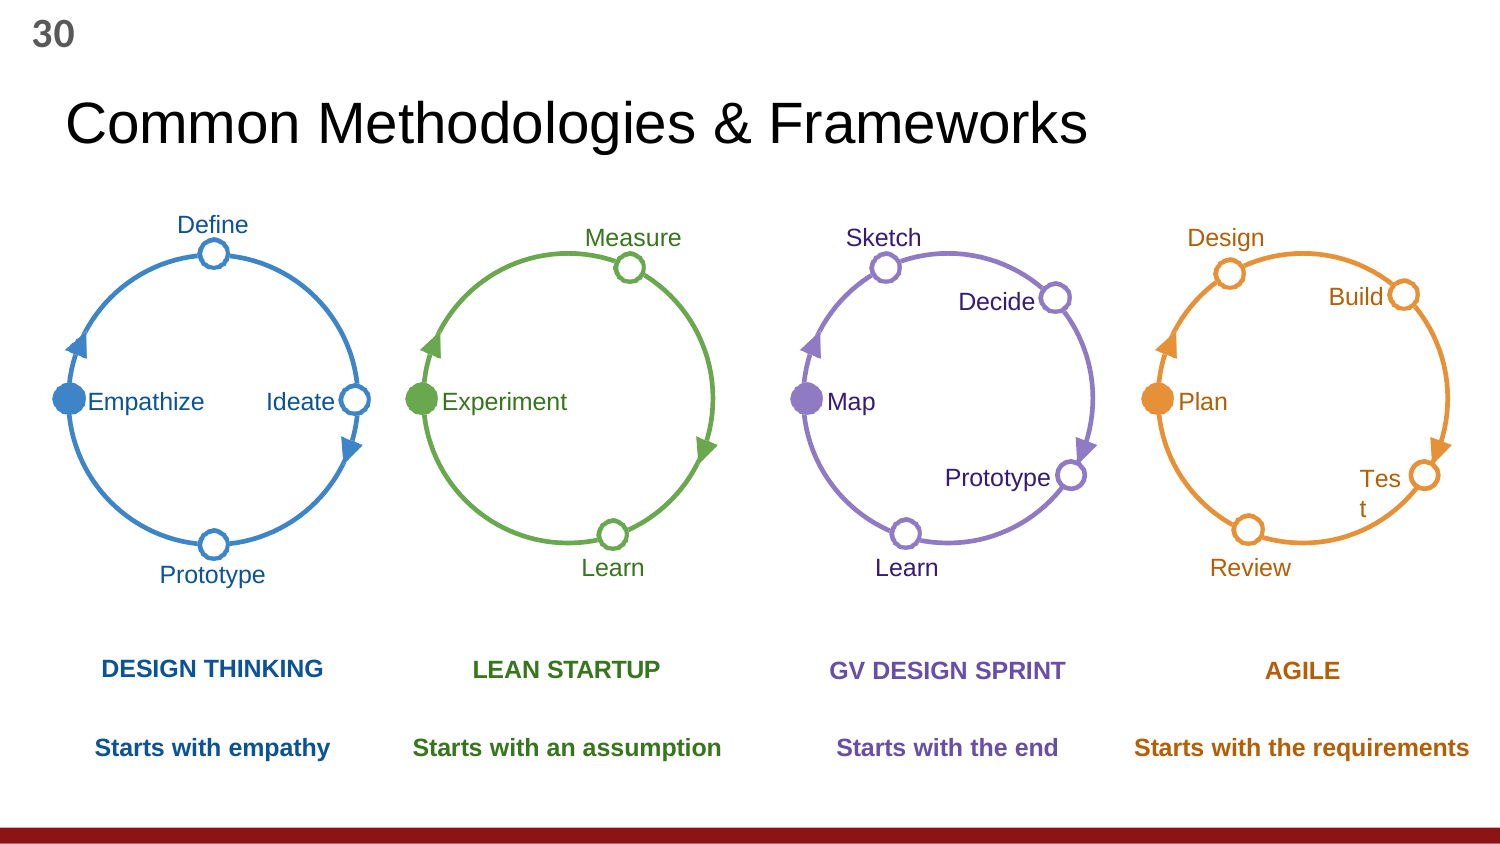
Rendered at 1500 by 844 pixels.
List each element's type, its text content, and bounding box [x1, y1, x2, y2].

text_box Measure [582, 219, 685, 249]
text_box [800, 250, 1096, 329]
picture [1140, 381, 1154, 415]
text_box Sketch [843, 219, 925, 249]
title Common Methodologies & Frameworks [63, 82, 1091, 226]
text_box Starts with empathy [92, 729, 334, 762]
picture [889, 517, 922, 551]
text_box Starts with the end [834, 729, 1062, 762]
text_box AGILE [1262, 652, 1344, 685]
text_box DESIGN THINKING [99, 650, 327, 683]
text_box Starts with an assumption [410, 729, 726, 762]
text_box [1212, 257, 1421, 311]
text_box Design [1185, 219, 1268, 252]
text_box [1179, 474, 1226, 521]
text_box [52, 237, 372, 561]
text_box Define [175, 206, 252, 236]
text_box Learn [579, 560, 648, 581]
text_box Prototype [157, 569, 269, 589]
text_box LEAN STARTUP [470, 651, 666, 684]
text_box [1054, 474, 1088, 492]
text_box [1154, 329, 1453, 466]
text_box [800, 473, 1096, 546]
text_box Starts with the requirements [1132, 729, 1474, 762]
text_box GV DESIGN SPRINT [827, 652, 1069, 685]
text_box Review [1207, 549, 1294, 582]
text_box Learn [873, 554, 942, 581]
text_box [405, 250, 718, 552]
text_box [1176, 289, 1430, 328]
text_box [790, 329, 1098, 466]
picture [1038, 281, 1072, 315]
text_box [1231, 474, 1441, 546]
text_box 30 [29, 3, 78, 56]
